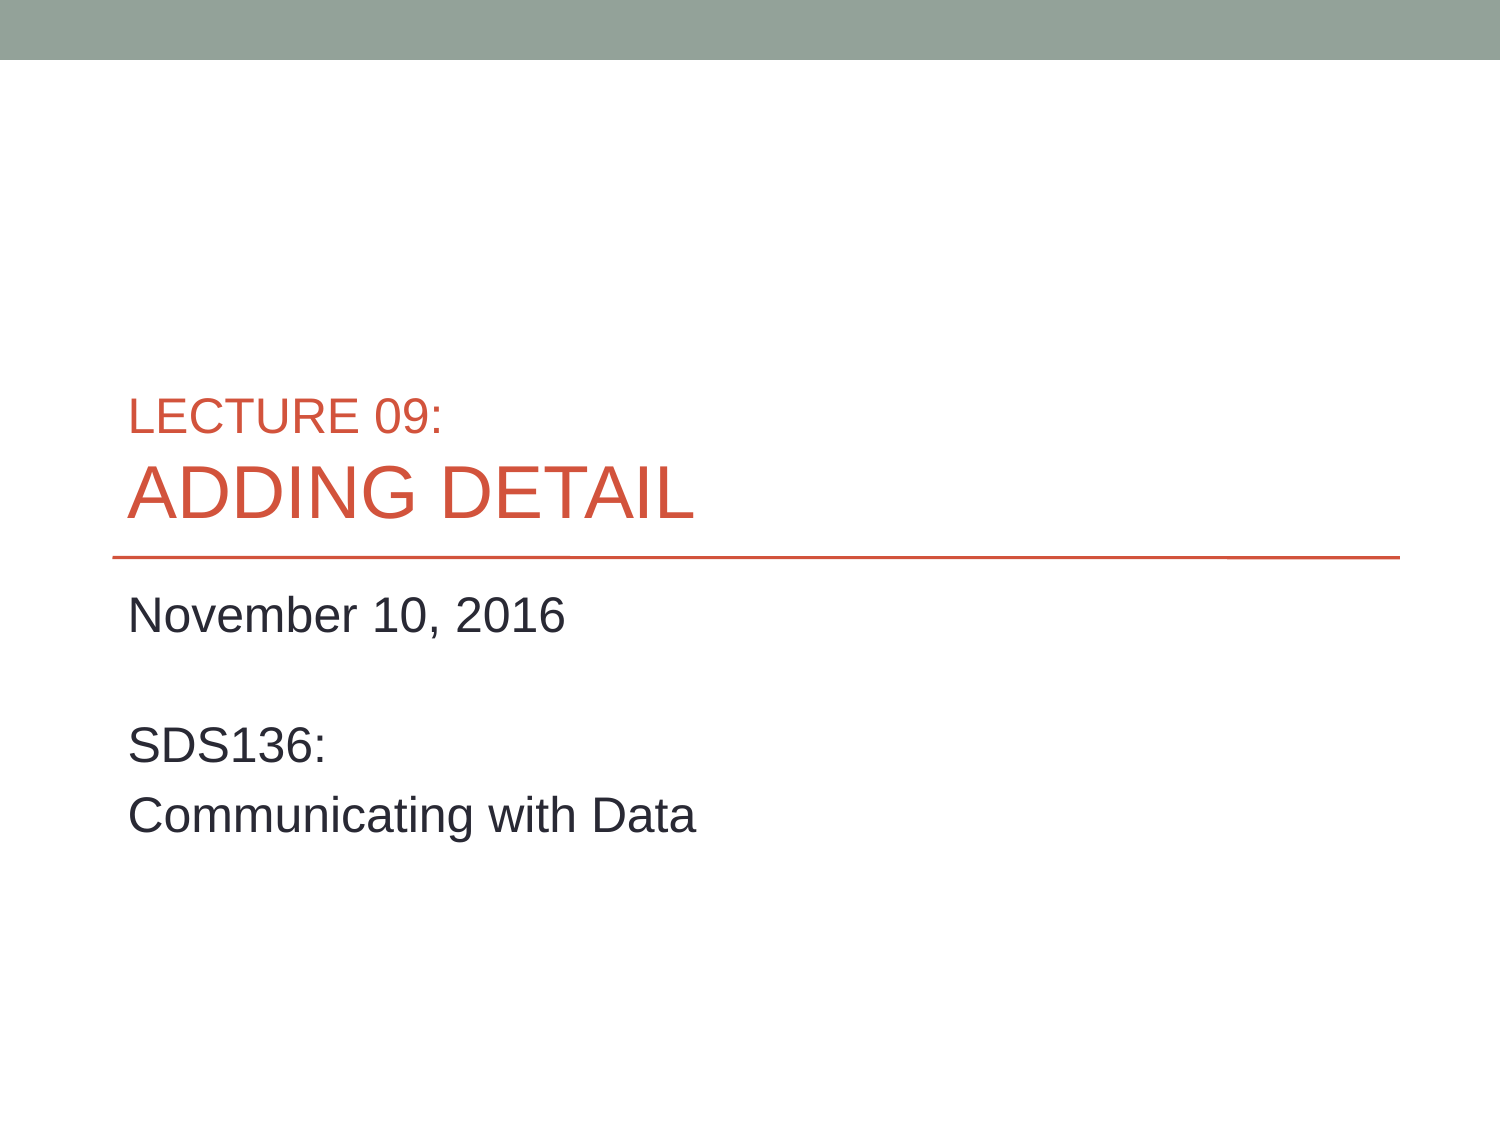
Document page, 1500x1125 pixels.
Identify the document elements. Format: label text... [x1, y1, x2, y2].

title LECTURE 09: ADDING DETAIL [112, 224, 1400, 542]
subtitle November 10, 2016 SDS136: Communicating with Data [112, 575, 1163, 863]
